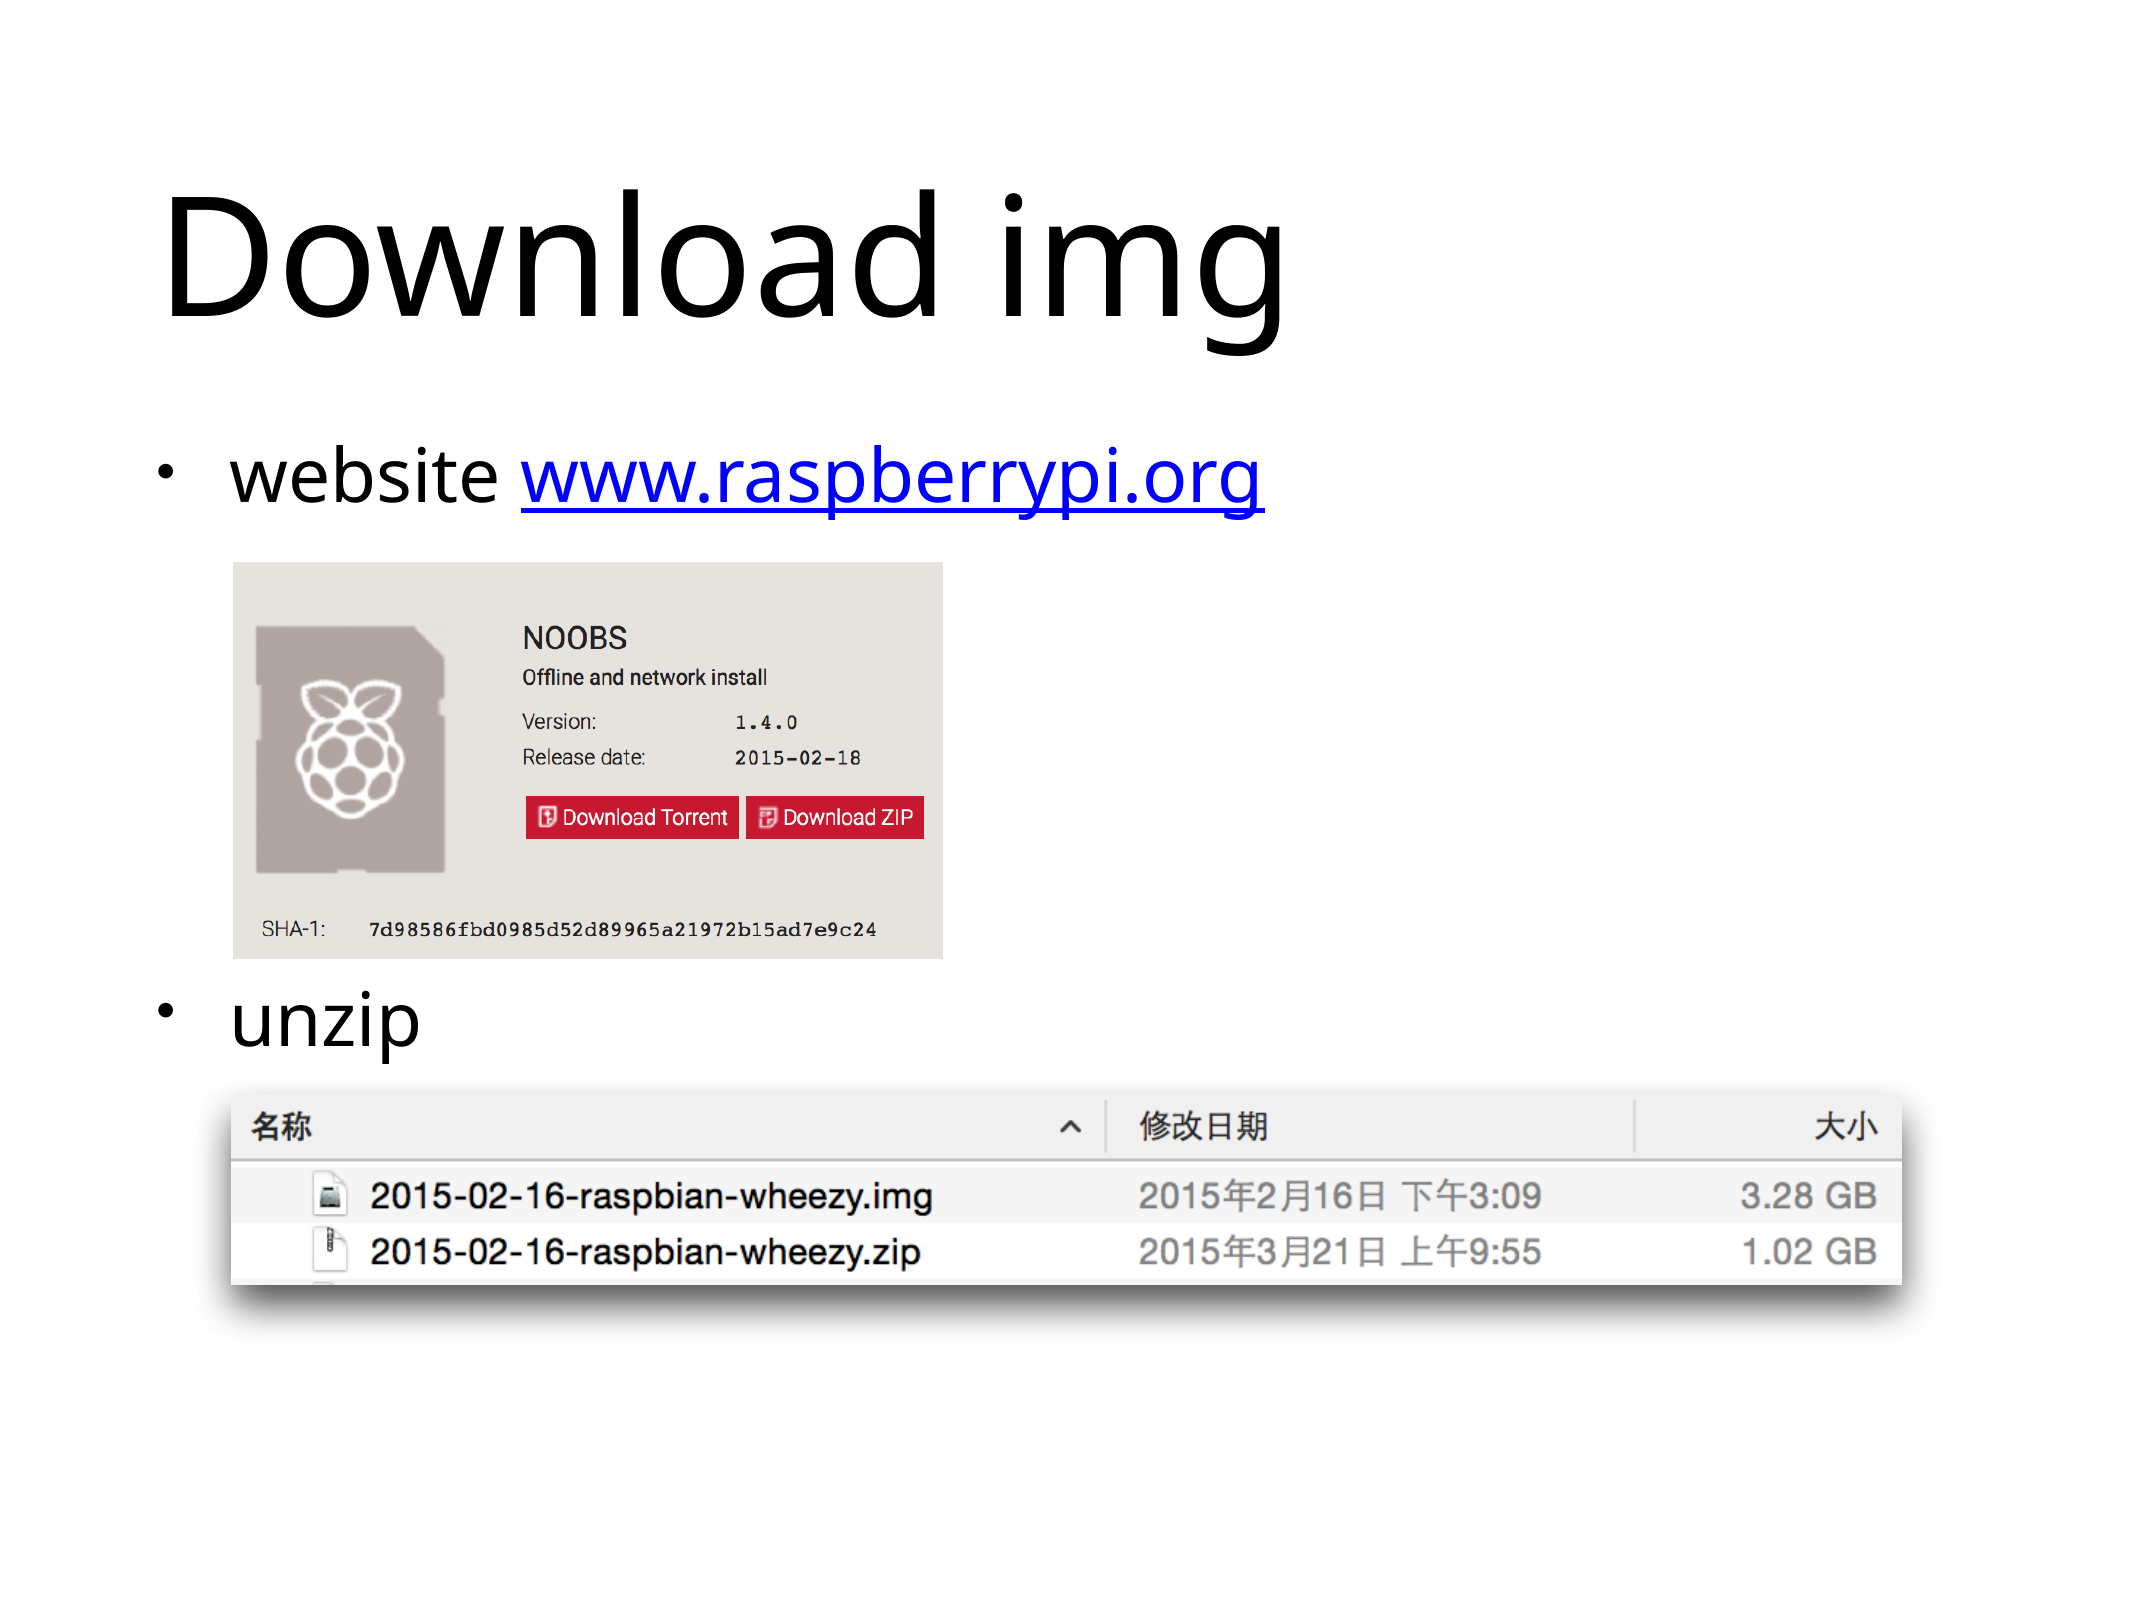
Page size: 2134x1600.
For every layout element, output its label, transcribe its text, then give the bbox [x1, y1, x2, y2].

list website www.raspberrypi.org unzip [155, 426, 1978, 1459]
picture [231, 1094, 1902, 1285]
picture [232, 562, 943, 960]
title Download img [155, 72, 1978, 426]
